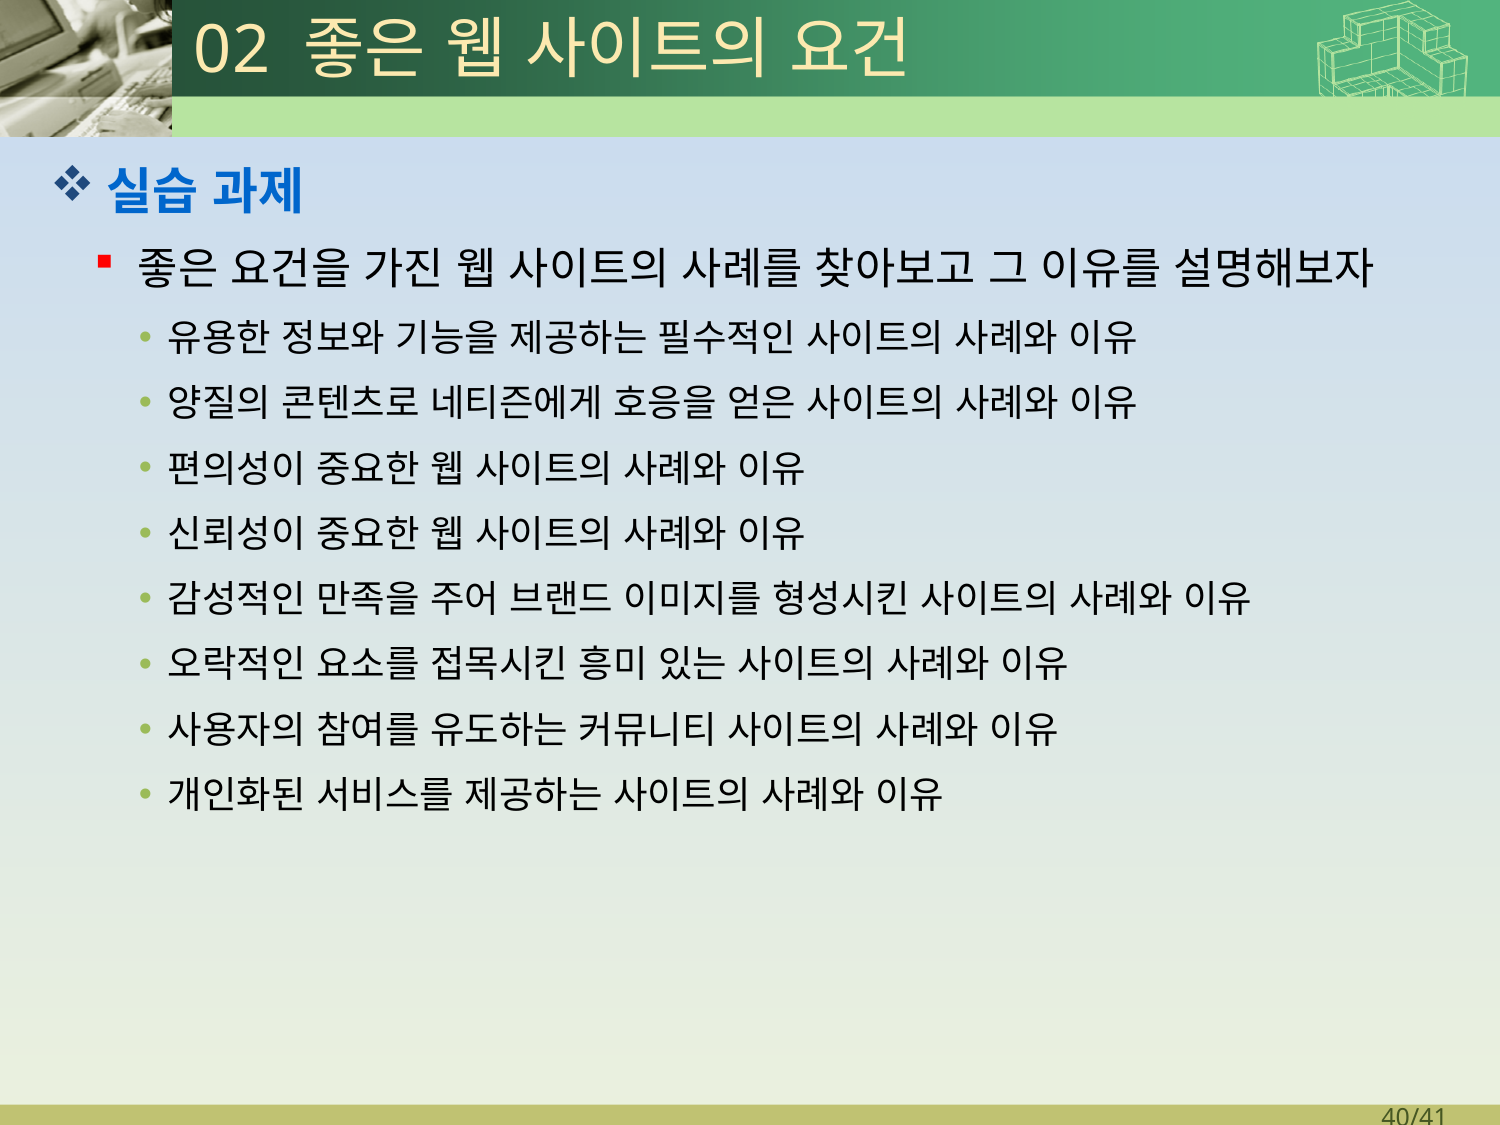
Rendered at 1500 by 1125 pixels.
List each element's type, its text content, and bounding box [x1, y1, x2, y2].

picture [0, 0, 1500, 151]
title 02 좋은 웹 사이트의 요건 [178, 9, 1339, 82]
list 실습 과제 좋은 요건을 가진 웹 사이트의 사례를 찾아보고 그 이유를 설명해보자 유용한 정보와 기능을 제공하는 필수적인 사이트의 사례와 이유 양질의 콘텐츠로 네티즌에게 호응을 얻은 사이트의 사례와 이유 편의성이 중요한 웹 사이트의 사례와 이유 신뢰성이 중요한 웹 사이트의 사례와 이유 감성적인 만족을 주어 브랜드 이미지를 형성시킨 사이트의 사례와 이유 오락적인 요소를 접목시킨 흥미 있는 사이트의 사례와 이유 사용자의 참여를 유도하는 커뮤니티 사이트의 사례와 이유 개인화된 서비스를 제공하는 사이트의 사례와 이유 [35, 152, 1465, 1079]
